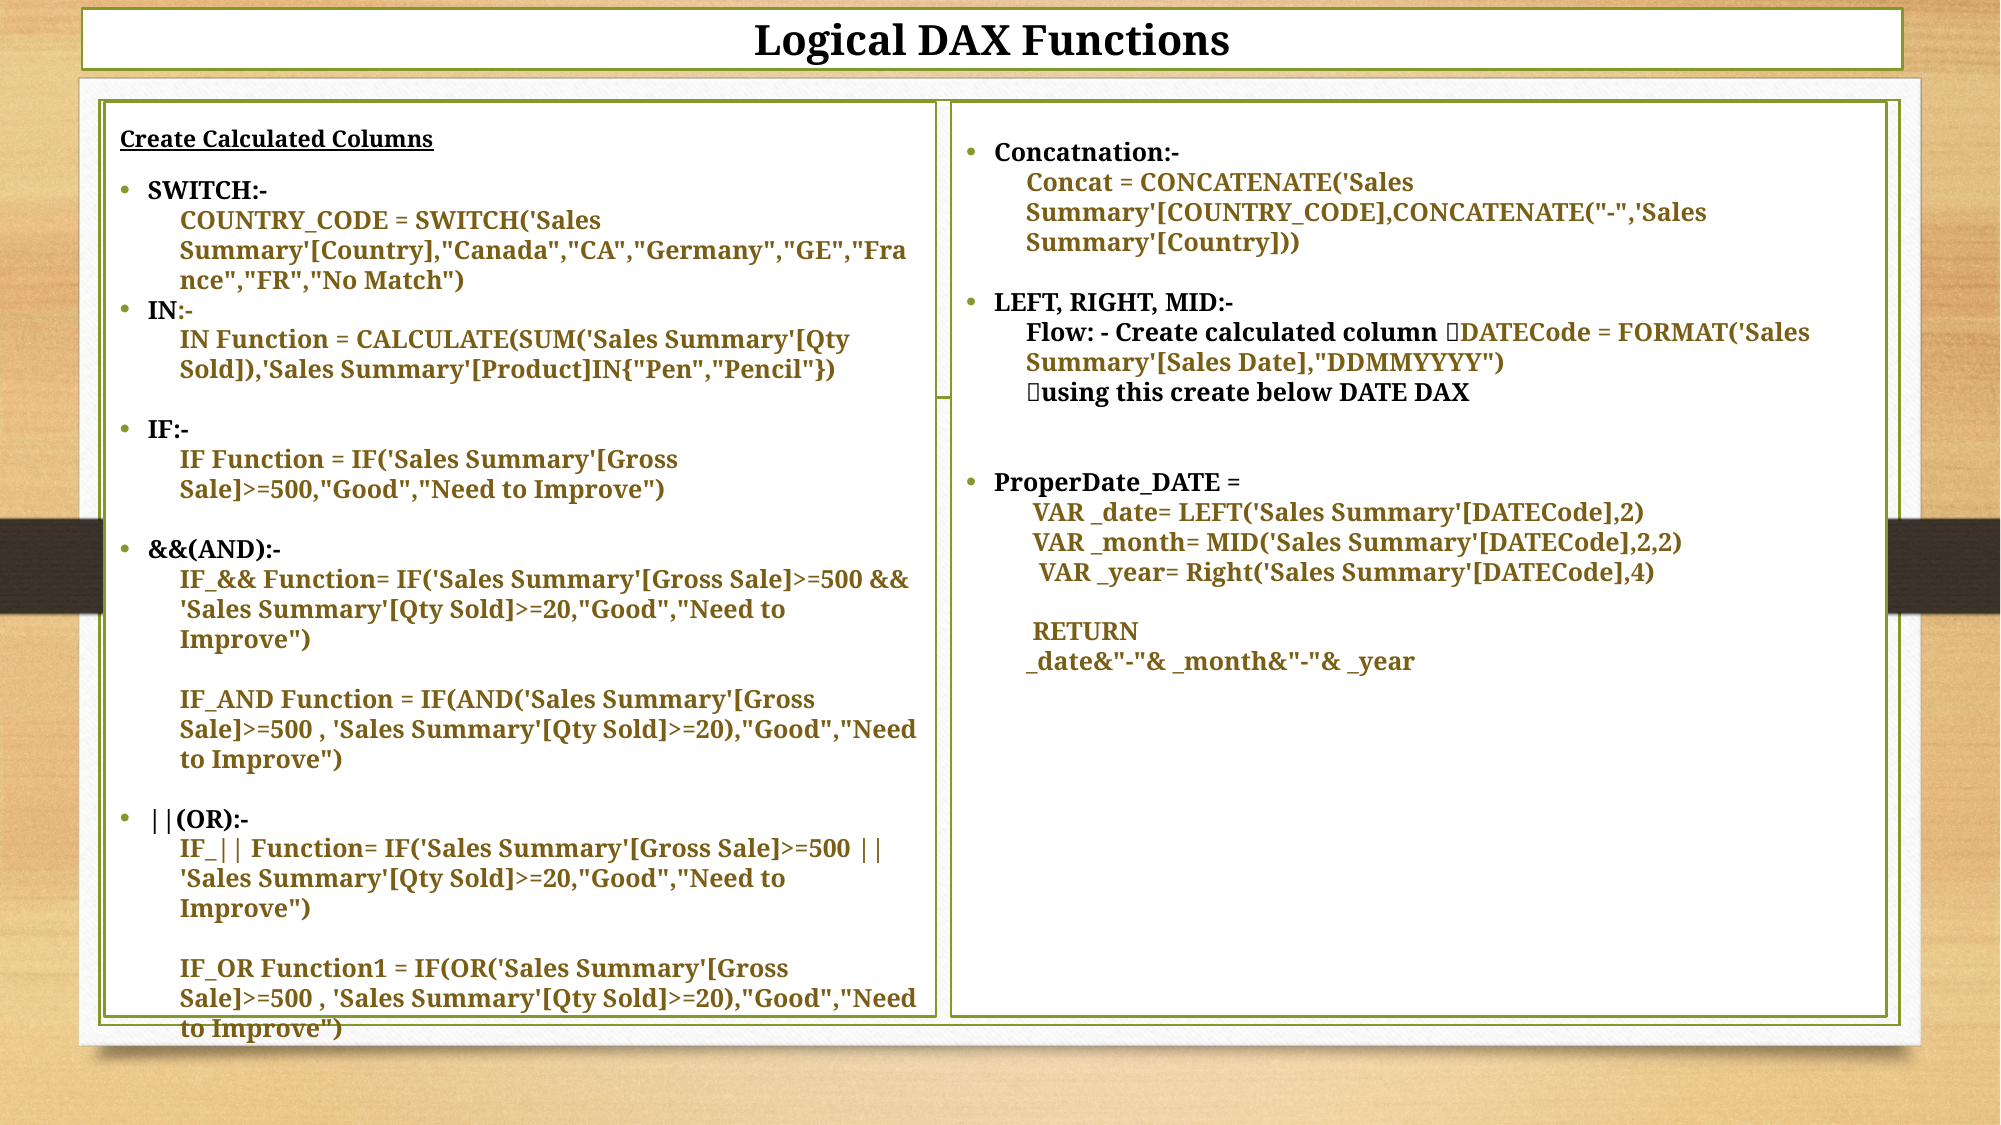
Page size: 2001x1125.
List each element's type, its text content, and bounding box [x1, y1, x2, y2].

picture [0, 0, 2001, 1125]
text_box Create Calculated Columns SWITCH:- COUNTRY_CODE = SWITCH('Sales Summary'[Country],"Canada","CA","Germany","GE","France","FR","No Match") IN:- IN Function = CALCULATE(SUM('Sales Summary'[Qty Sold]),'Sales Summary'[Product]IN{"Pen","Pencil"}) IF:- IF Function = IF('Sales Summary'[Gross Sale]>=500,"Good","Need to Improve") &&(AND):- IF_&& Function= IF('Sales Summary'[Gross Sale]>=500 && 'Sales Summary'[Qty Sold]>=20,"Good","Need to Improve") IF_AND Function = IF(AND('Sales Summary'[Gross Sale]>=500 , 'Sales Summary'[Qty Sold]>=20),"Good","Need to Improve") ||(OR):- IF_|| Function= IF('Sales Summary'[Gross Sale]>=500 || 'Sales Summary'[Qty Sold]>=20,"Good","Need to Improve") IF_OR Function1 = IF(OR('Sales Summary'[Gross Sale]>=500 , 'Sales Summary'[Qty Sold]>=20),"Good","Need to Improve") [103, 101, 937, 1018]
text_box Concatnation:- Concat = CONCATENATE('Sales Summary'[COUNTRY_CODE],CONCATENATE("-",'Sales Summary'[Country])) LEFT, RIGHT, MID:- Flow: - Create calculated column DATECode = FORMAT('Sales Summary'[Sales Date],"DDMMYYYY") using this create below DATE DAX ProperDate_DATE = VAR _date= LEFT('Sales Summary'[DATECode],2) VAR _month= MID('Sales Summary'[DATECode],2,2) VAR _year= Right('Sales Summary'[DATECode],4) RETURN _date&"-"& _month&"-"& _year [950, 101, 1888, 1018]
title Logical DAX Functions [81, 7, 1904, 71]
